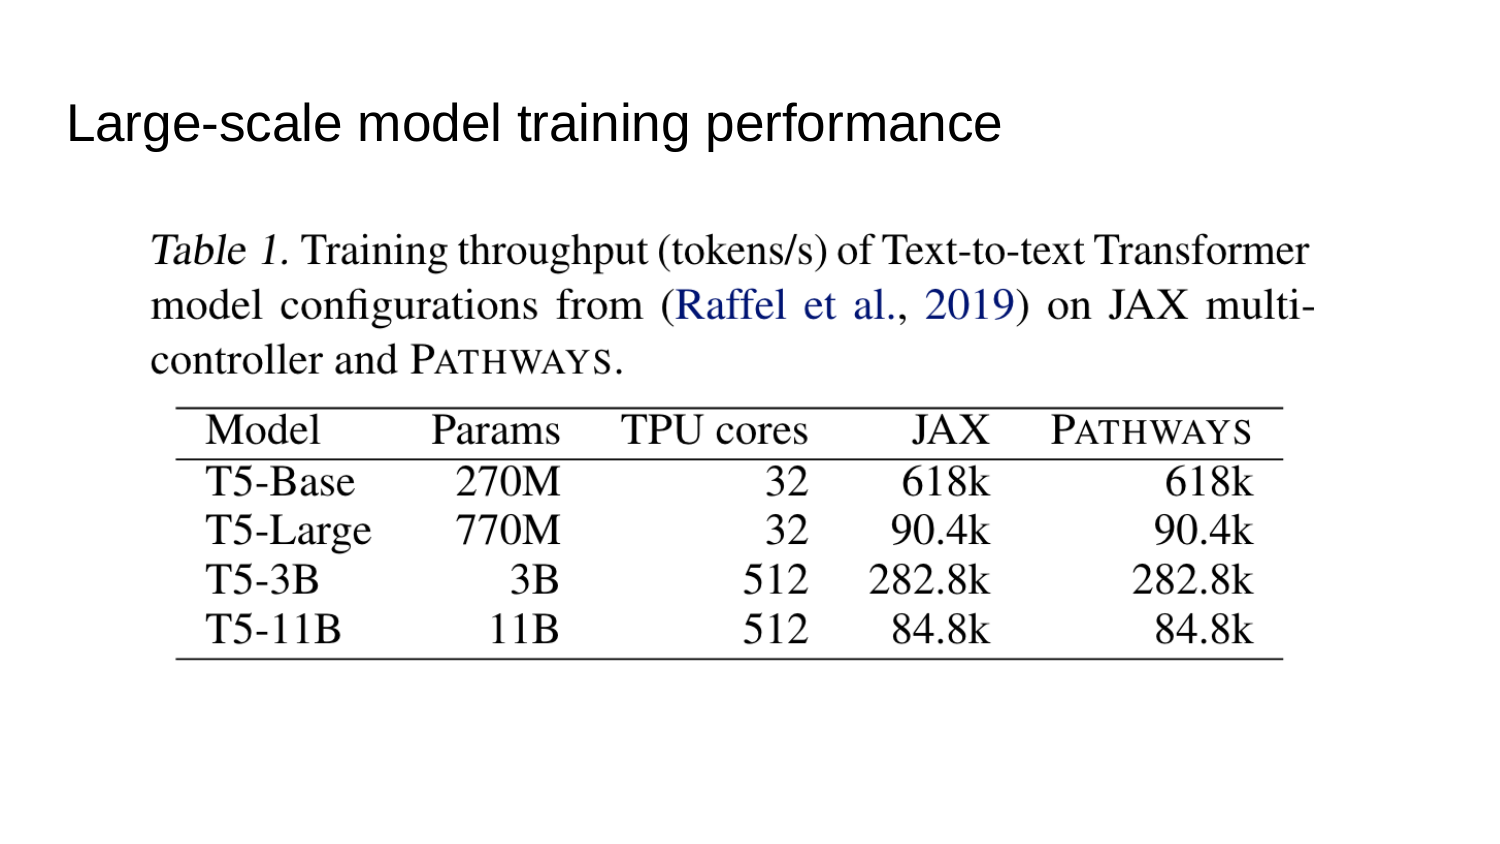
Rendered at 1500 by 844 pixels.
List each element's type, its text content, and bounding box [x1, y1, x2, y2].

picture [129, 200, 1348, 699]
title Large-scale model training performance [51, 72, 1449, 167]
